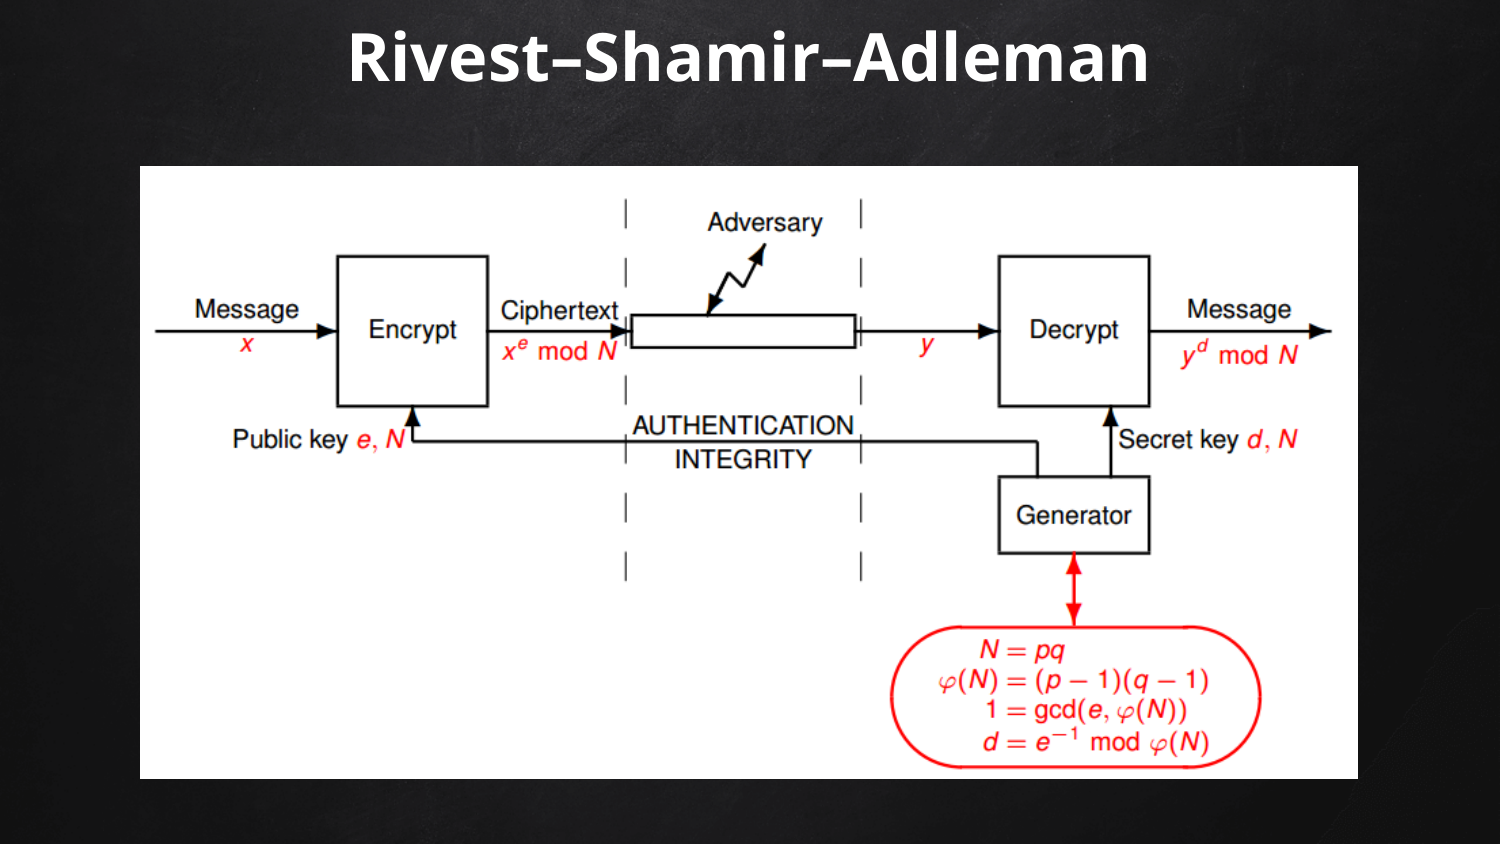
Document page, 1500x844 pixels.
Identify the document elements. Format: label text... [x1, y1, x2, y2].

title Rivest–Shamir–Adleman [0, 0, 1500, 141]
picture [0, 141, 1500, 844]
